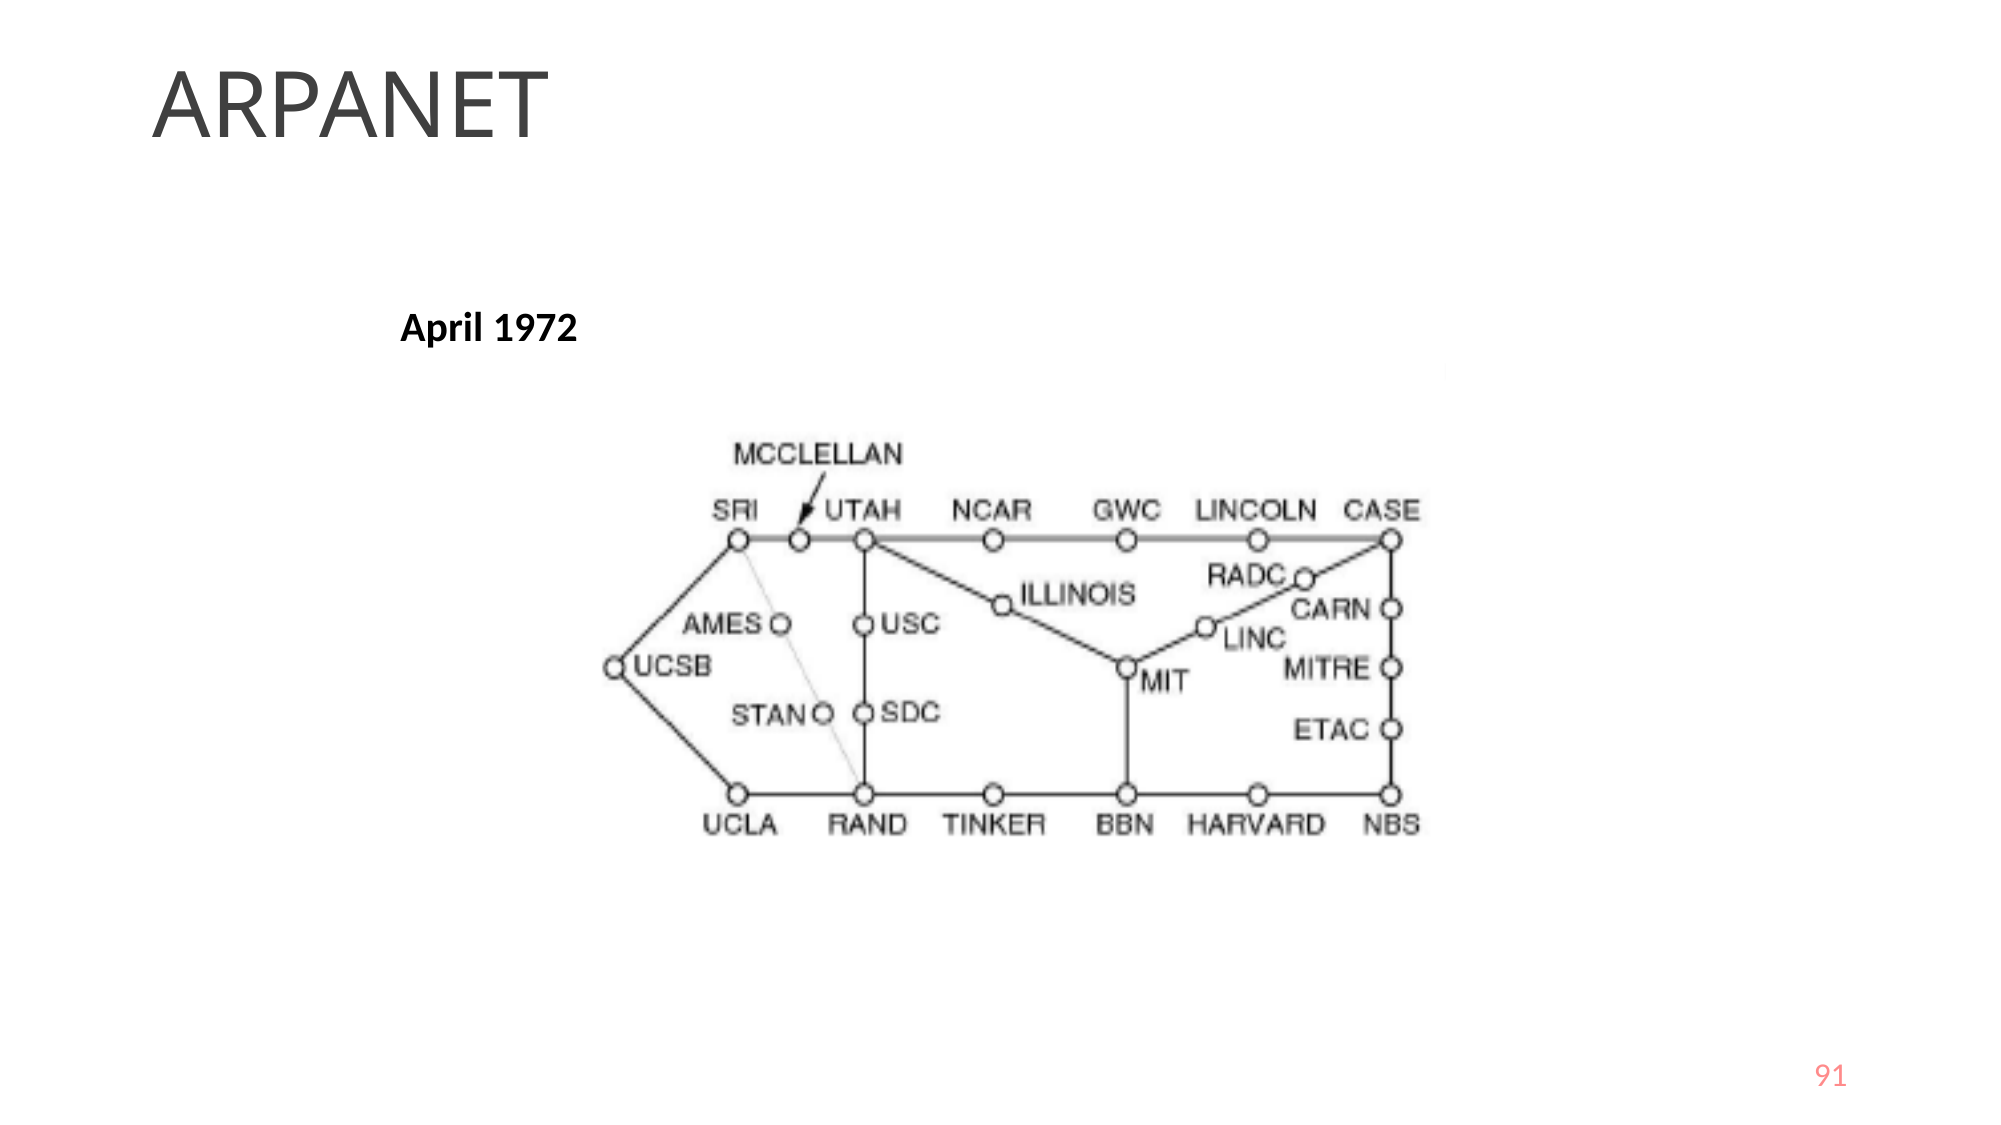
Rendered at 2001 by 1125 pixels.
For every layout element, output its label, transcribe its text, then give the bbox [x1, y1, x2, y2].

slide_number 91 [1412, 1042, 1863, 1103]
picture [561, 363, 1446, 911]
text_box April 1972 [385, 292, 593, 357]
title ARPANET [137, 0, 1863, 217]
